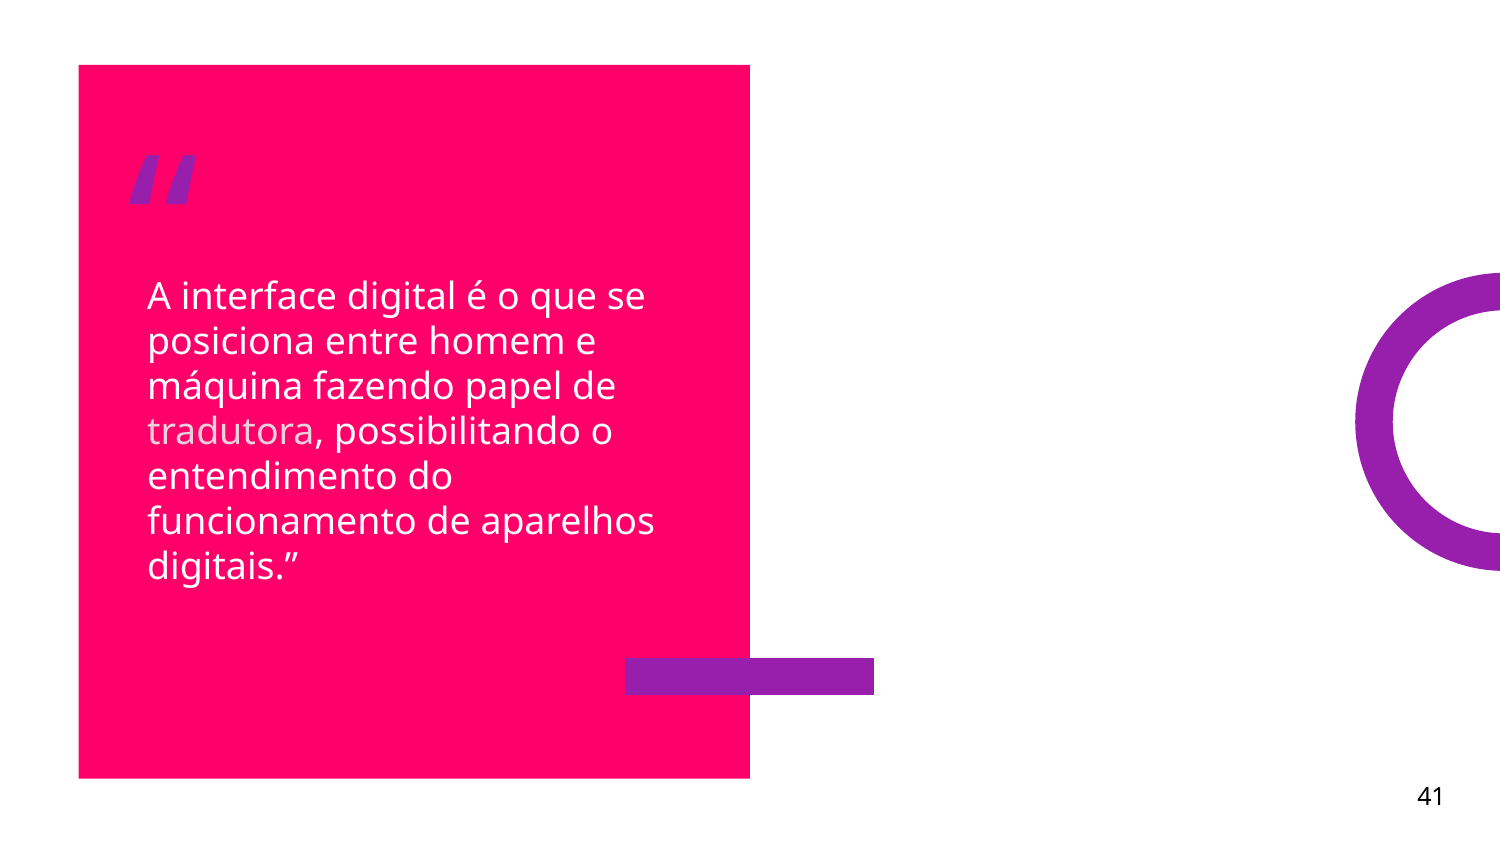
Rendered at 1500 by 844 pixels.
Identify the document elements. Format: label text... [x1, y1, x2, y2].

subtitle A interface digital é o que se posiciona entre homem e máquina fazendo papel de tradutora, possibilitando o entendimento do funcionamento de aparelhos digitais.” [131, 257, 677, 603]
list “ [112, 83, 247, 227]
slide_number ‹#› [1402, 764, 1493, 830]
